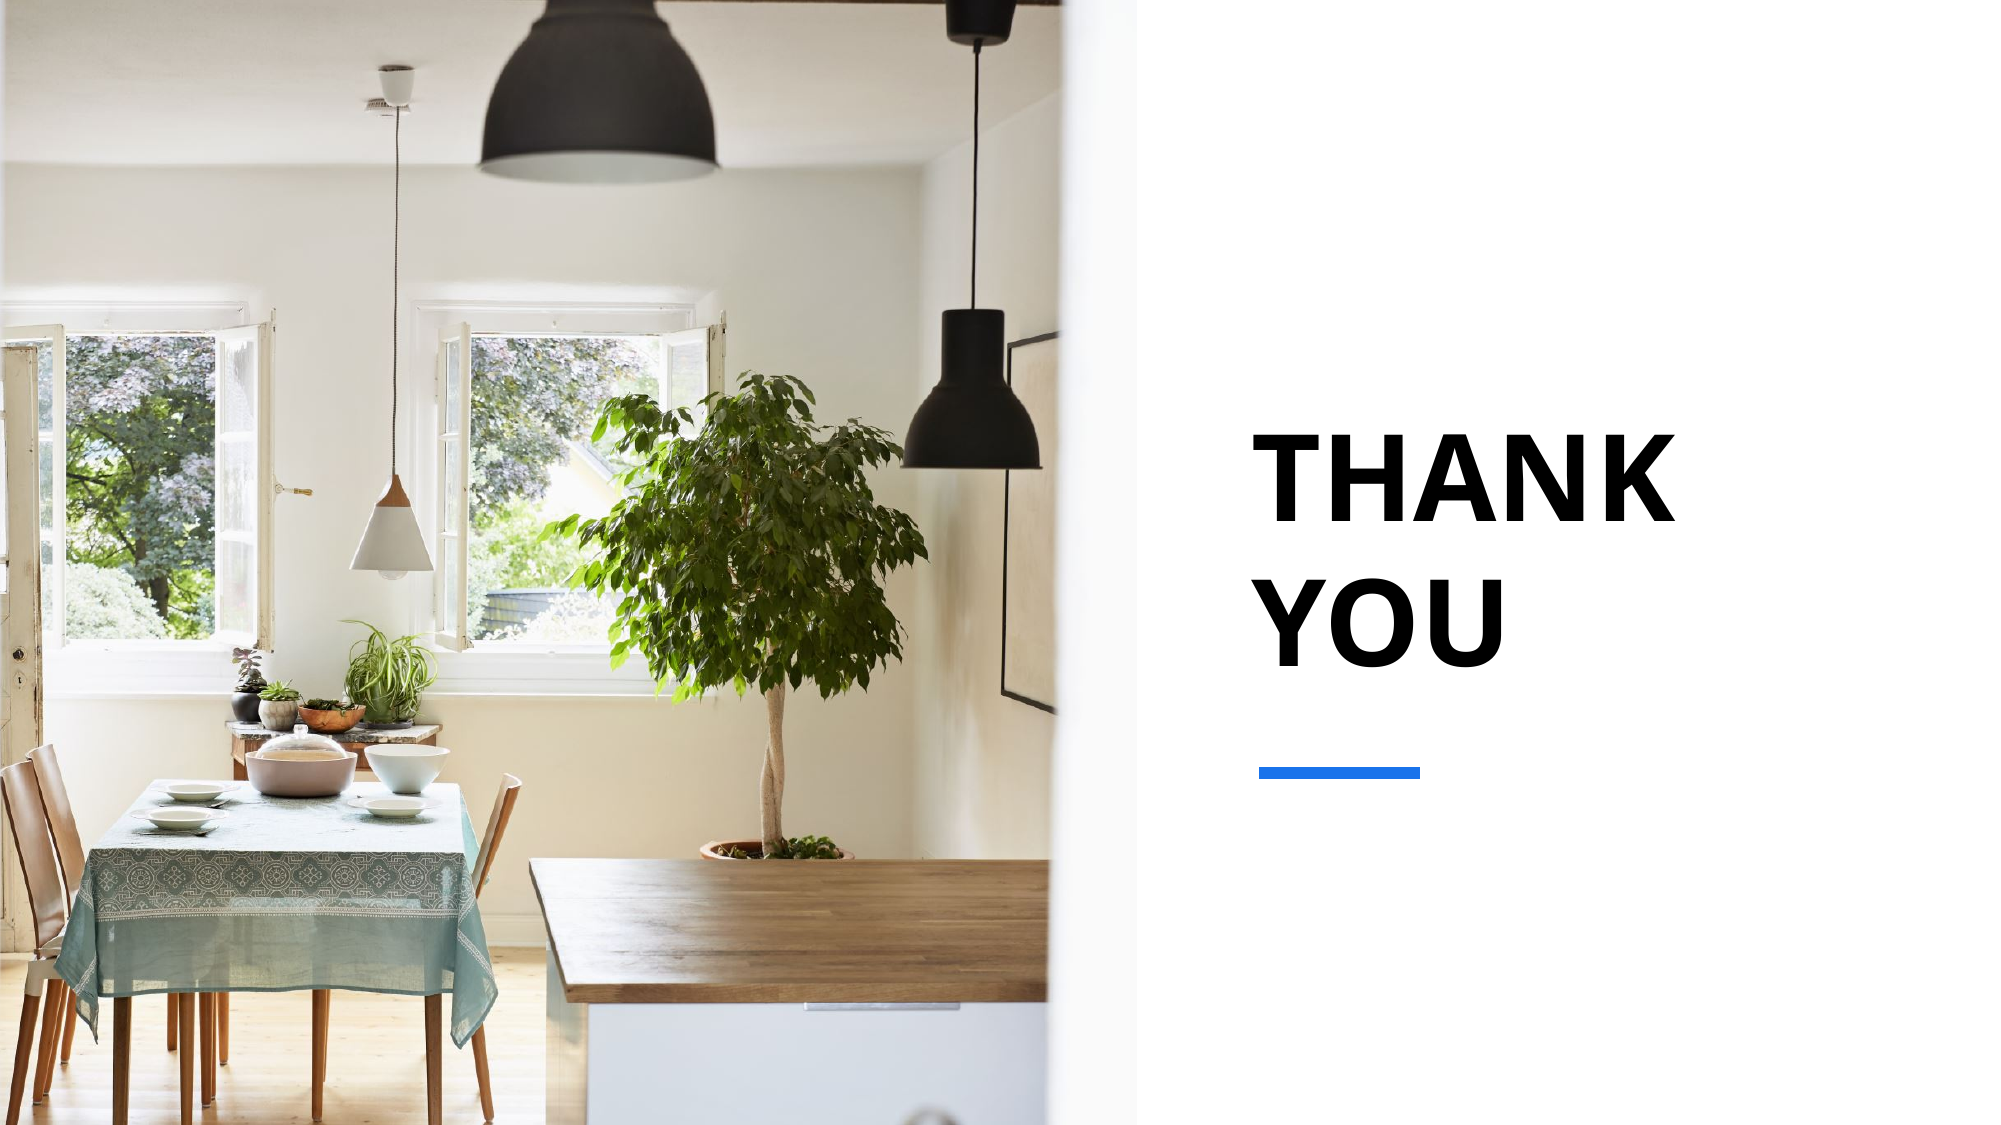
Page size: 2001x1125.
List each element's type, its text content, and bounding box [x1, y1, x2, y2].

text_box [1137, 0, 2000, 1125]
picture [0, 0, 1137, 1125]
title THANK YOU [1236, 169, 1944, 699]
